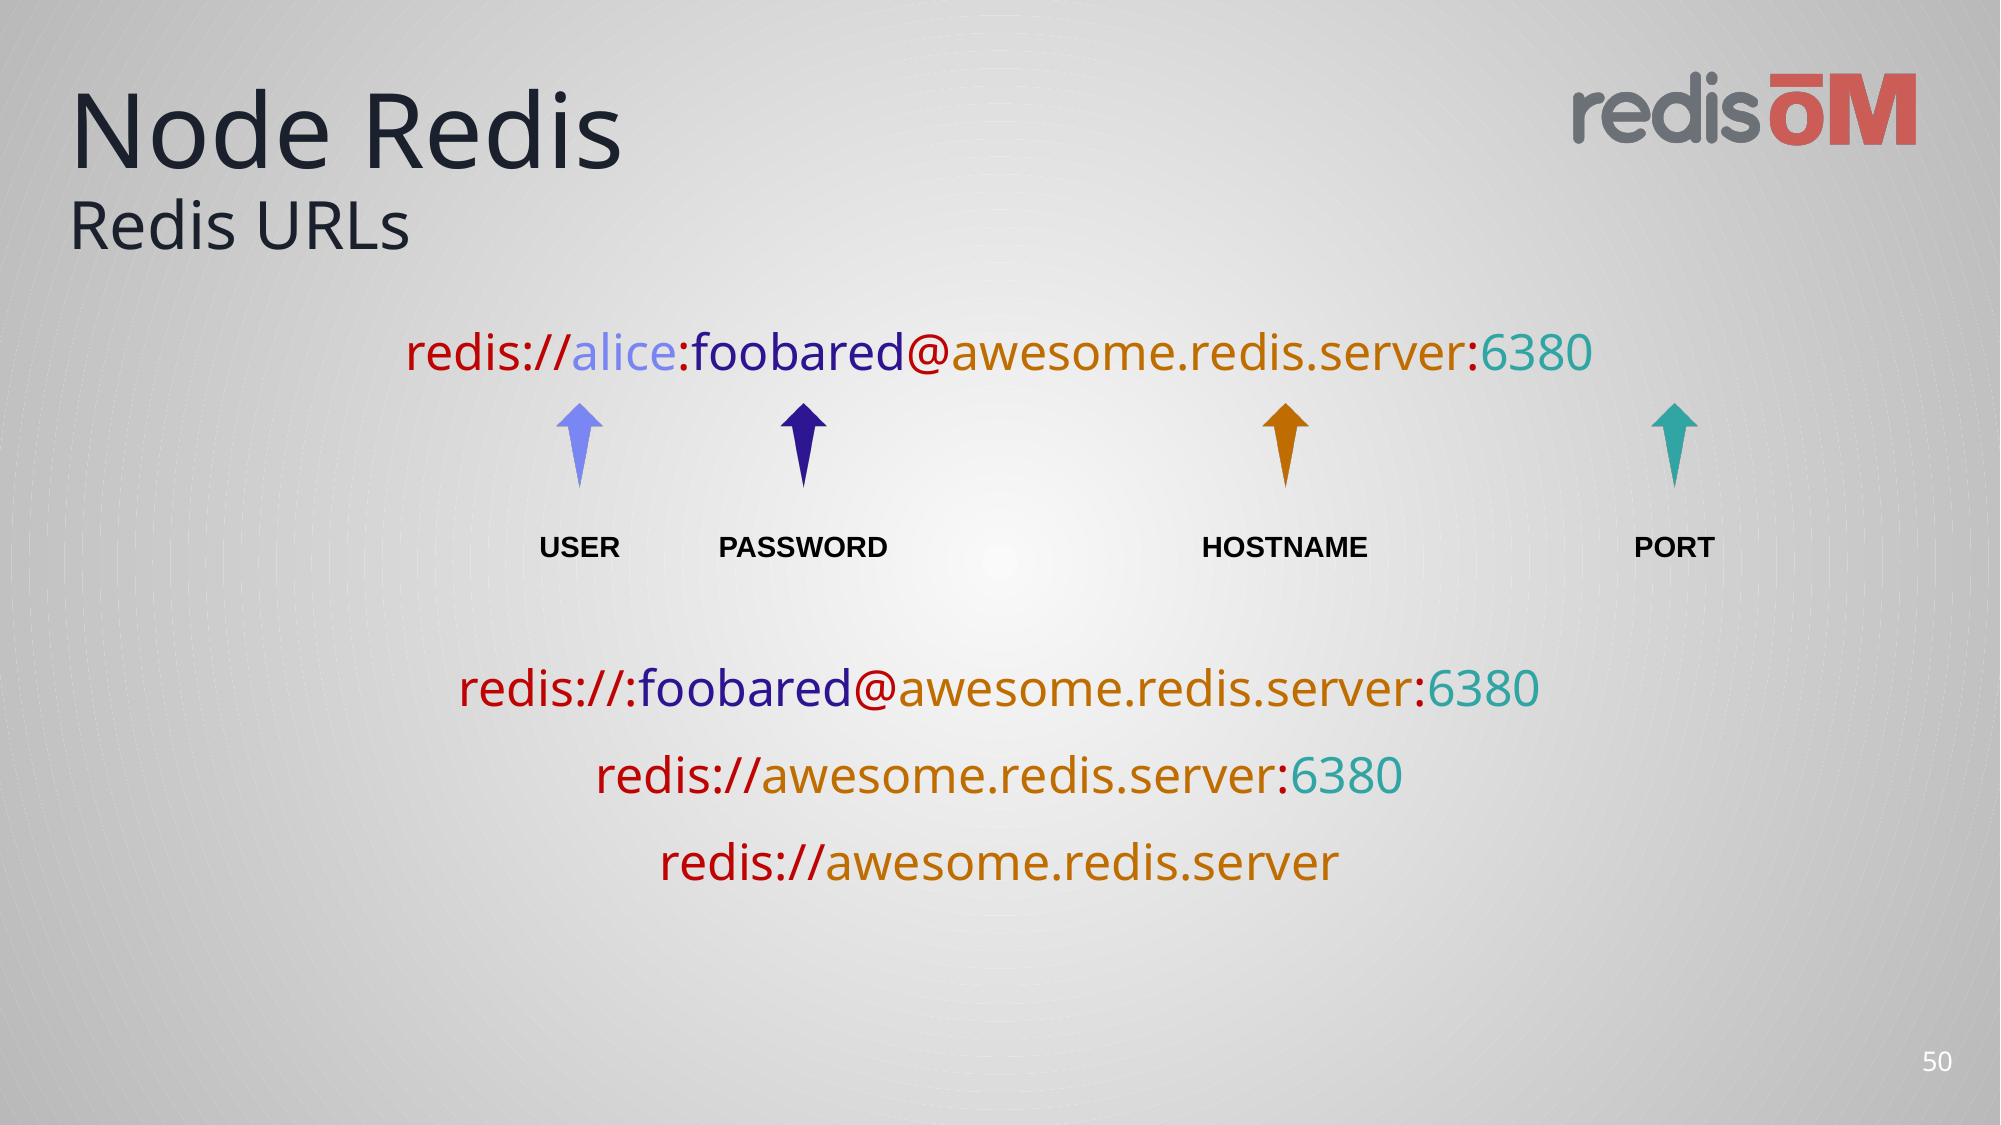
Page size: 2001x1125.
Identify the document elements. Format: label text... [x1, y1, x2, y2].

picture [1628, 399, 1722, 493]
text_box USER [523, 521, 636, 572]
picture [757, 399, 850, 493]
picture [1560, 62, 1929, 155]
subtitle Redis URLs [53, 167, 1943, 248]
text_box redis://awesome.redis.server [137, 823, 1863, 899]
text_box redis://awesome.redis.server:6380 [137, 736, 1863, 812]
text_box HOSTNAME [1185, 521, 1385, 572]
text_box redis://:foobared@awesome.redis.server:6380 [137, 649, 1863, 725]
subtitle Node Redis [53, 49, 1943, 167]
slide_number ‹#› [1853, 1019, 1974, 1106]
picture [1238, 399, 1332, 493]
text_box PASSWORD [701, 521, 906, 572]
picture [533, 399, 627, 493]
text_box PORT [1618, 521, 1731, 572]
text_box redis://alice:foobared@awesome.redis.server:6380 [137, 313, 1863, 389]
